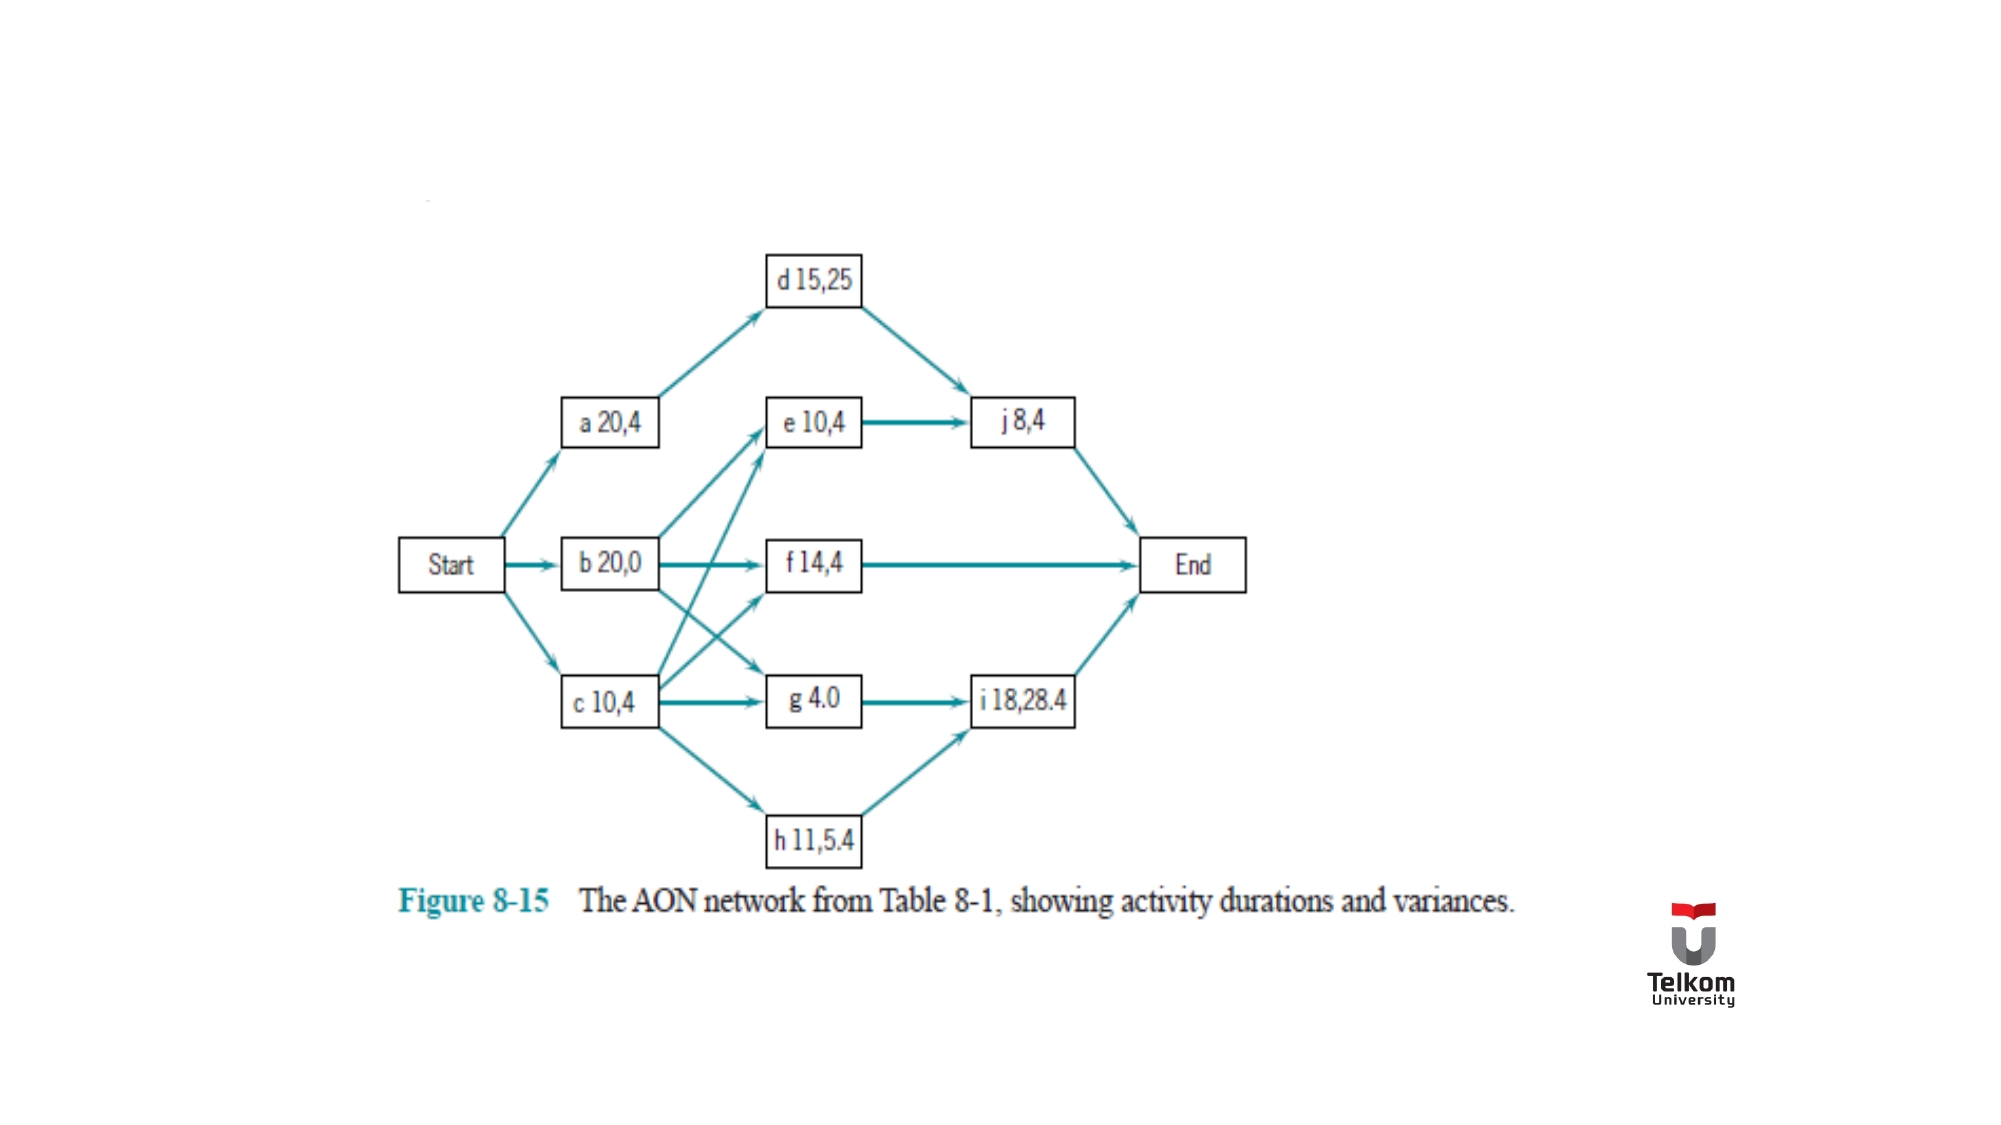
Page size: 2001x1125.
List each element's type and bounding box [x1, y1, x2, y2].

picture [1637, 887, 1750, 1020]
list [337, 199, 1563, 988]
